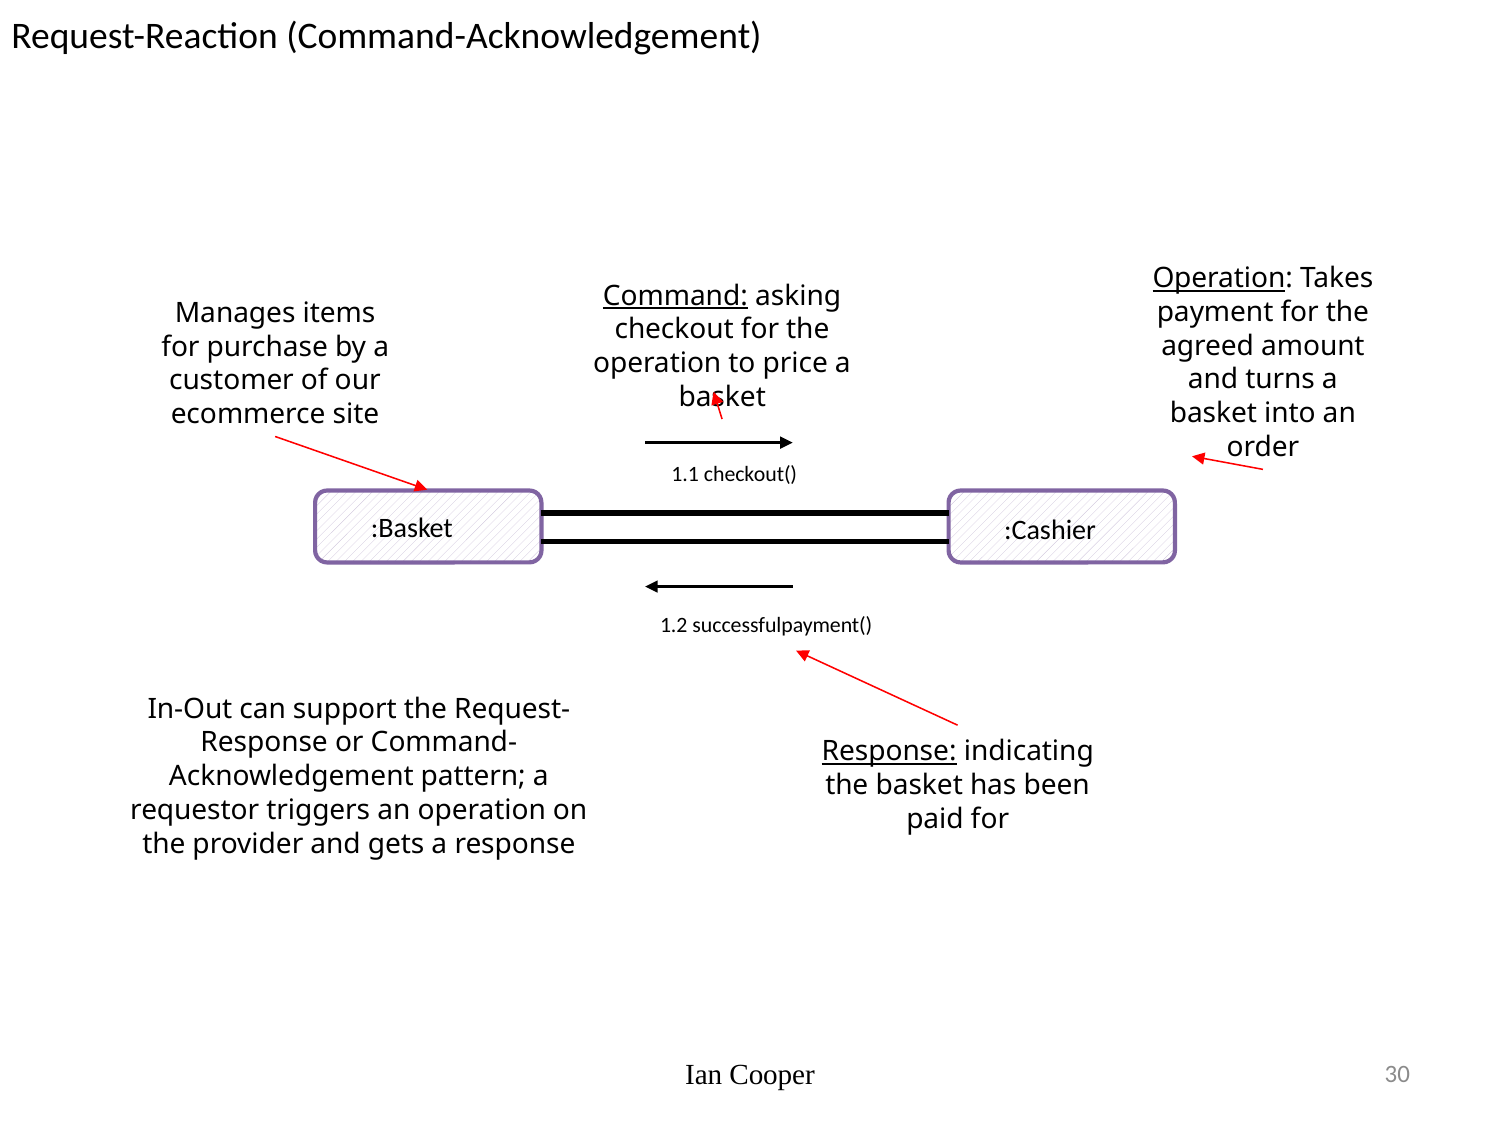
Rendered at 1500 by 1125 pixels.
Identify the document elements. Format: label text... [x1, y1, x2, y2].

slide_number 30 [1074, 1042, 1425, 1103]
text_box [946, 488, 1178, 565]
text_box [313, 488, 544, 565]
text_box 1.2 successfulpayment() [645, 603, 906, 645]
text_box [713, 391, 723, 422]
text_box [274, 438, 428, 490]
text_box Operation: Takes payment for the agreed amount and turns a basket into an order [1126, 252, 1400, 470]
text_box :Basket [355, 501, 501, 551]
text_box :Cashier [989, 503, 1135, 553]
text_box Response: indicating the basket has been paid for [788, 725, 1127, 842]
text_box 1.1 checkout() [656, 452, 815, 494]
footer Ian Cooper [512, 1042, 988, 1103]
text_box Command: asking checkout for the operation to price a basket [551, 269, 893, 419]
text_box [1191, 437, 1264, 457]
text_box In-Out can support the Request-Response or Command-Acknowledgement pattern; a requestor triggers an operation on the provider and gets a response [105, 682, 612, 867]
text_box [795, 650, 958, 726]
text_box Manages items for purchase by a customer of our ecommerce site [138, 286, 412, 437]
text_box Request-Reaction (Command-Acknowledgement) [0, 0, 1500, 67]
